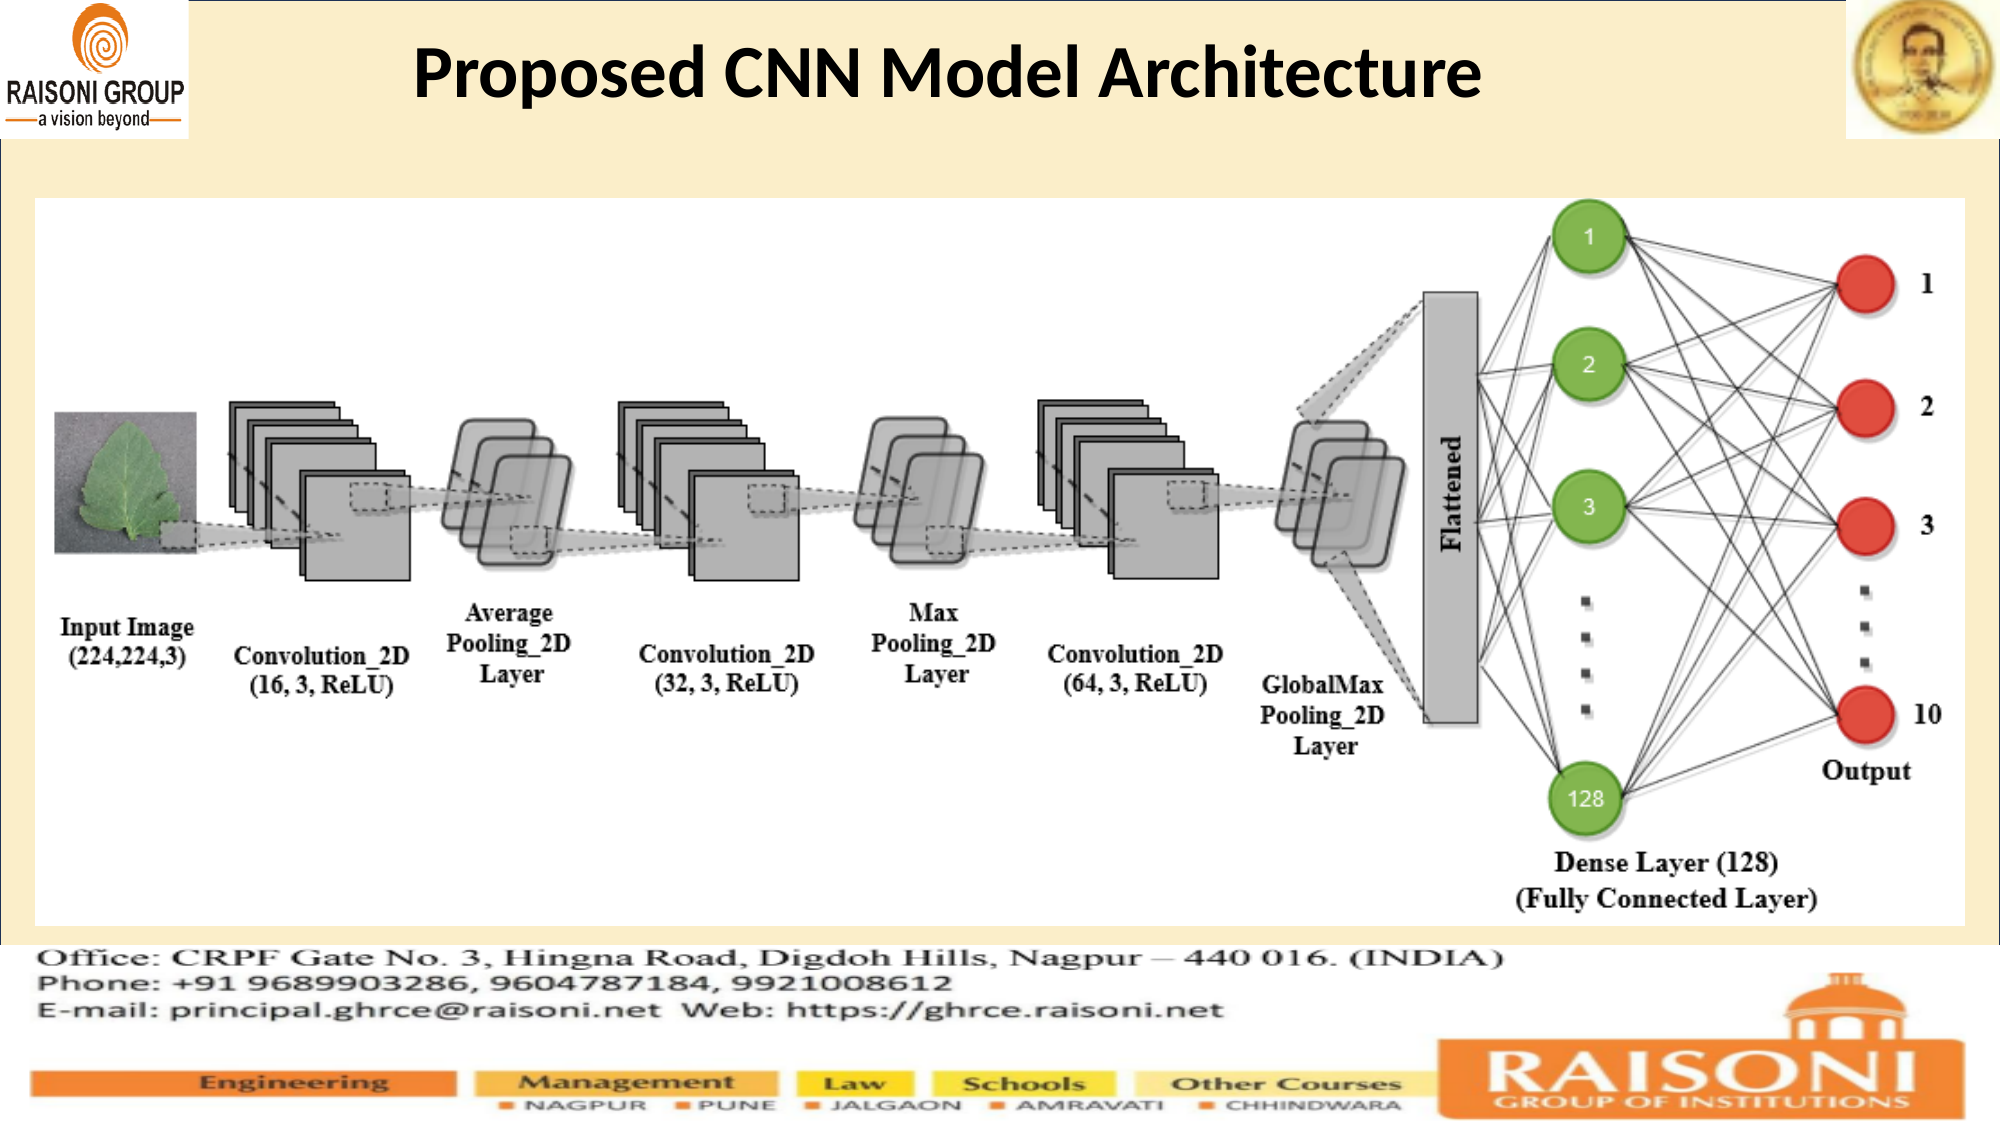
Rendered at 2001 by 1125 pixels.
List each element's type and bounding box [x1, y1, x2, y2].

picture [35, 198, 1965, 926]
text_box [0, 0, 2000, 1125]
